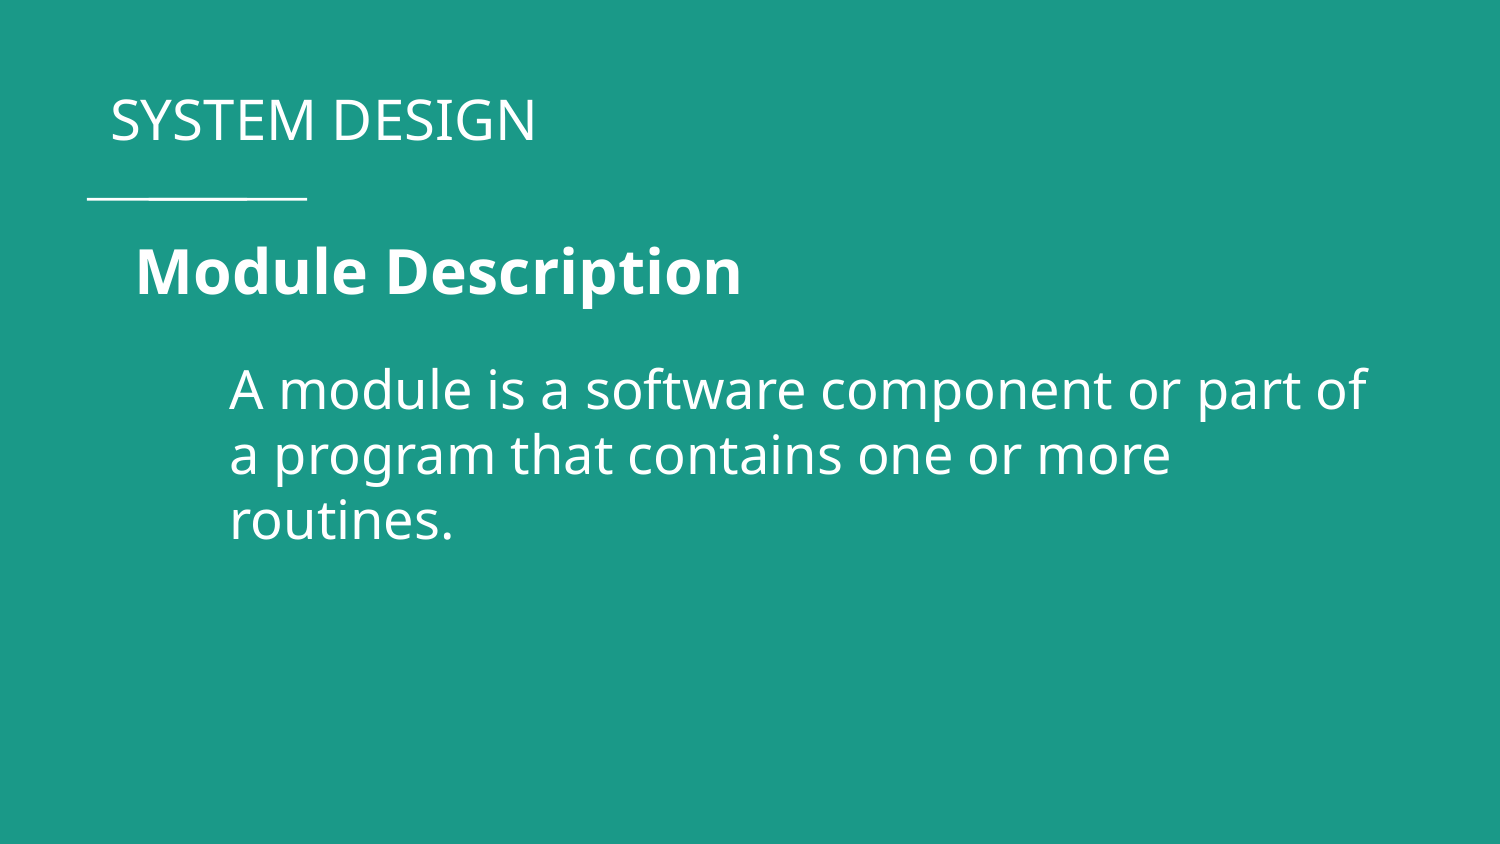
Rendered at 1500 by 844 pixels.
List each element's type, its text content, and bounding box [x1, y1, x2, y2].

text_box SYSTEM DESIGN [94, 68, 666, 167]
text_box A module is a software component or part of a program that contains one or more routines. [214, 305, 1414, 601]
title Module Description [119, 216, 1381, 466]
